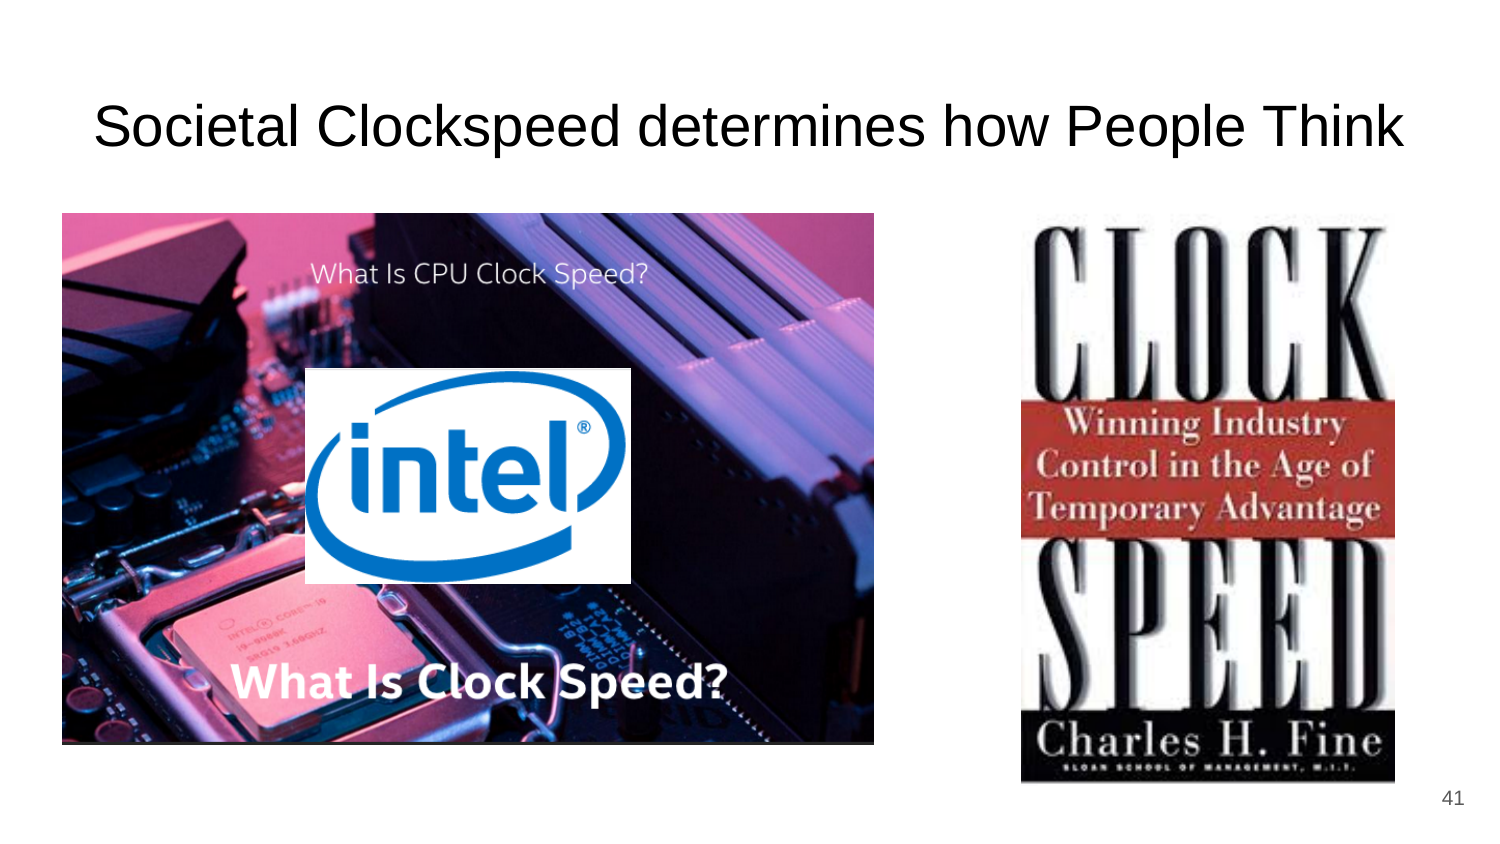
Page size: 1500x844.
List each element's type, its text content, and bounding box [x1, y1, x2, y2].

slide_number 41 [1389, 764, 1480, 830]
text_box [62, 212, 874, 745]
title Societal Clockspeed determines how People Think [51, 72, 1449, 167]
picture [1021, 198, 1395, 786]
